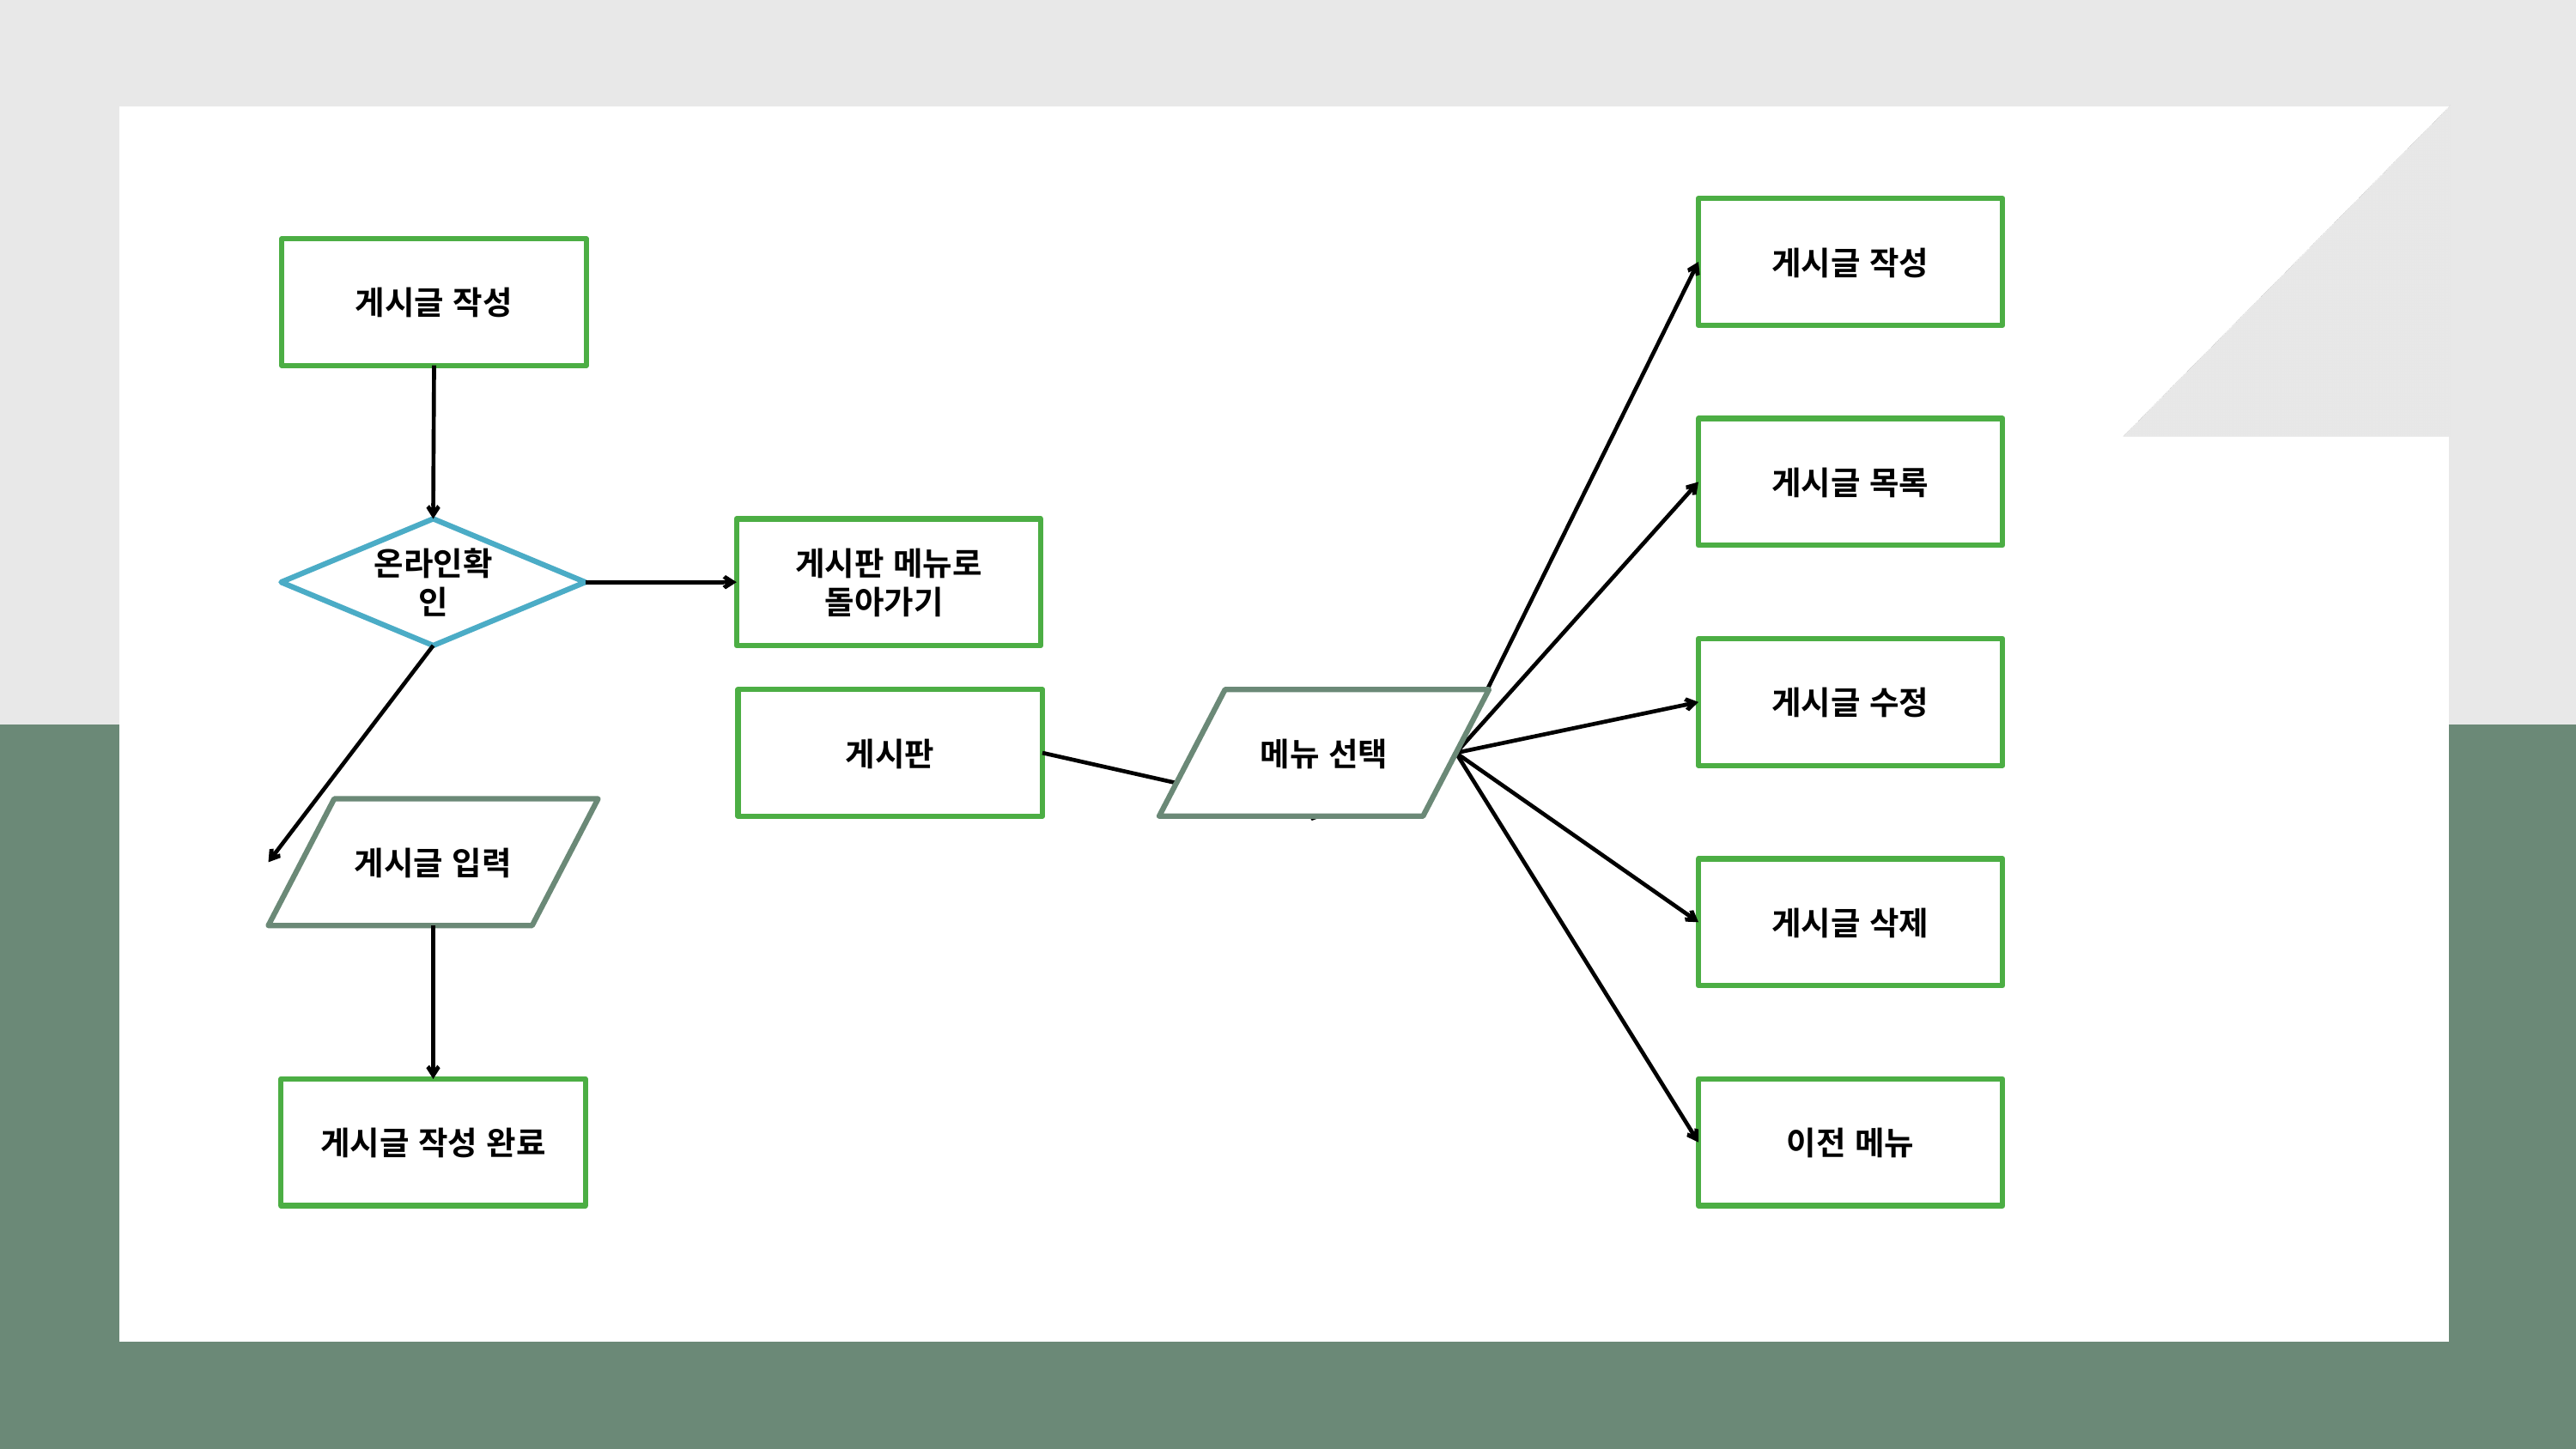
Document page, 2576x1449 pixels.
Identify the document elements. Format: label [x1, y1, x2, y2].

text_box [1455, 701, 1699, 751]
text_box [1455, 261, 1699, 481]
text_box [1455, 752, 1699, 1143]
text_box [1455, 482, 1699, 701]
text_box [119, 106, 2450, 1343]
text_box [0, 724, 2576, 1449]
